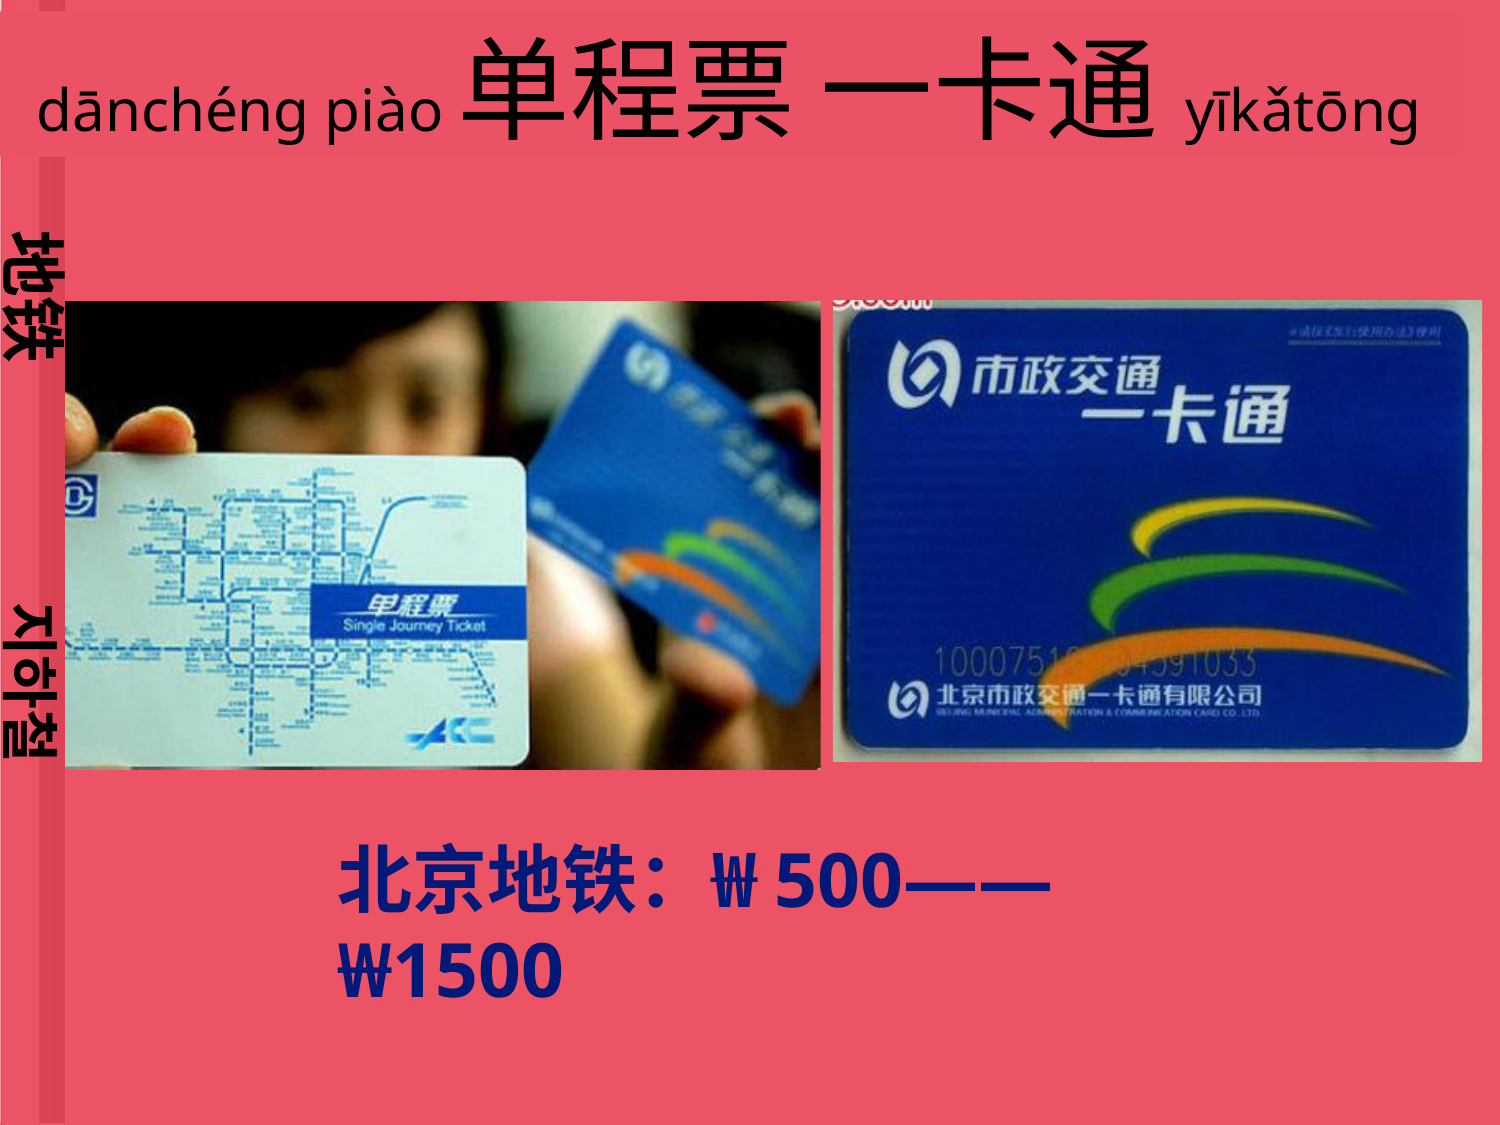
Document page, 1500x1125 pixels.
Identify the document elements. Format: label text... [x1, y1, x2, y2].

text_box 北京地铁：₩500——₩1500 [323, 825, 1237, 1020]
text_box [0, 0, 65, 1123]
text_box dānchéng piào单程票 一卡通yīkǎtōng [65, 11, 1459, 157]
picture [65, 301, 821, 770]
picture [832, 300, 1483, 762]
